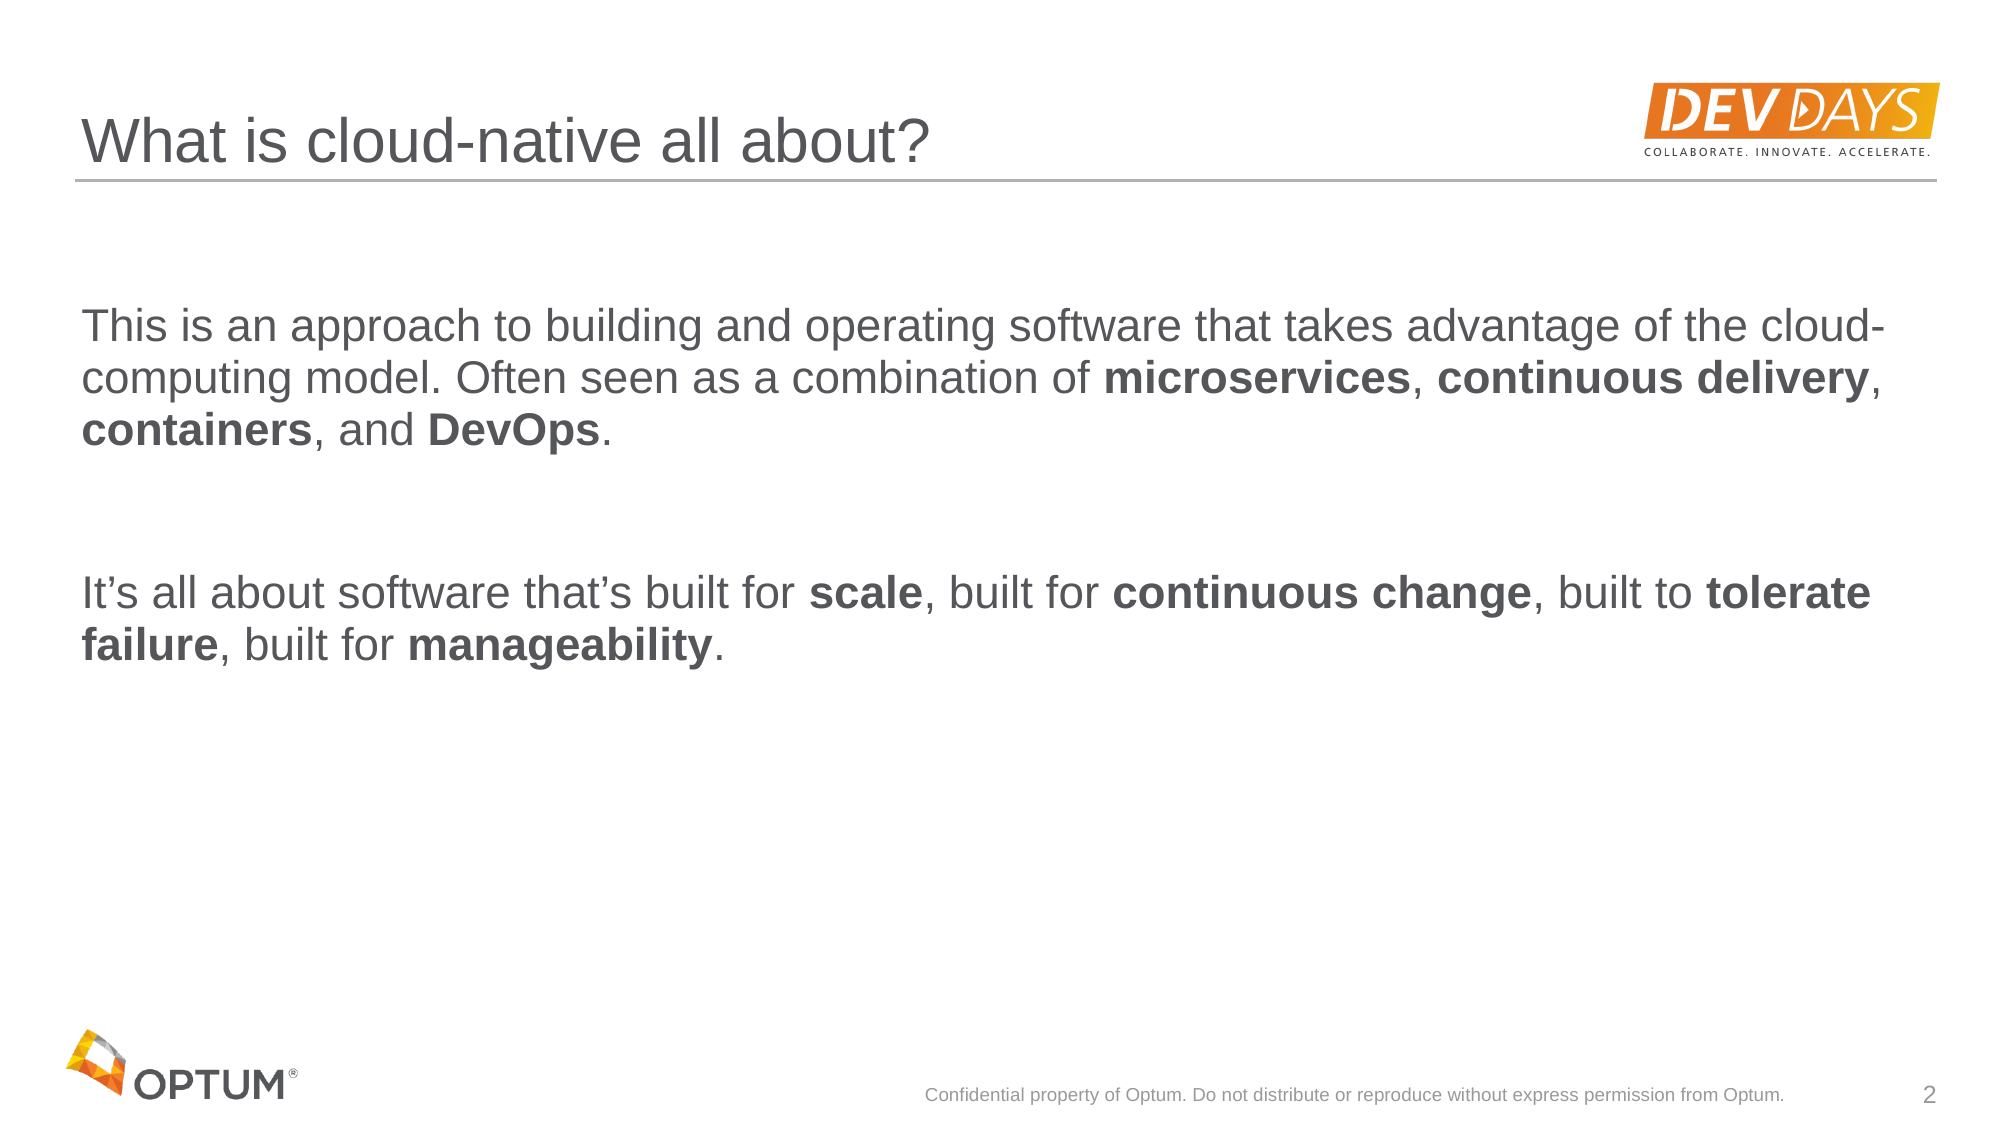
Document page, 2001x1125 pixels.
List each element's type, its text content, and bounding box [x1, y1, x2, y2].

picture [64, 1027, 299, 1101]
footer Confidential property of Optum. Do not distribute or reproduce without express permission from Optum. [868, 1064, 1841, 1124]
title What is cloud-native all about? [81, 0, 1416, 177]
slide_number 2 [1847, 1064, 1937, 1124]
list This is an approach to building and operating software that takes advantage of the cloud-computing model. Often seen as a combination of microservices, continuous delivery, containers, and DevOps. It’s all about software that’s built for scale, built for continuous change, built to tolerate failure, built for manageability. [81, 299, 1938, 968]
